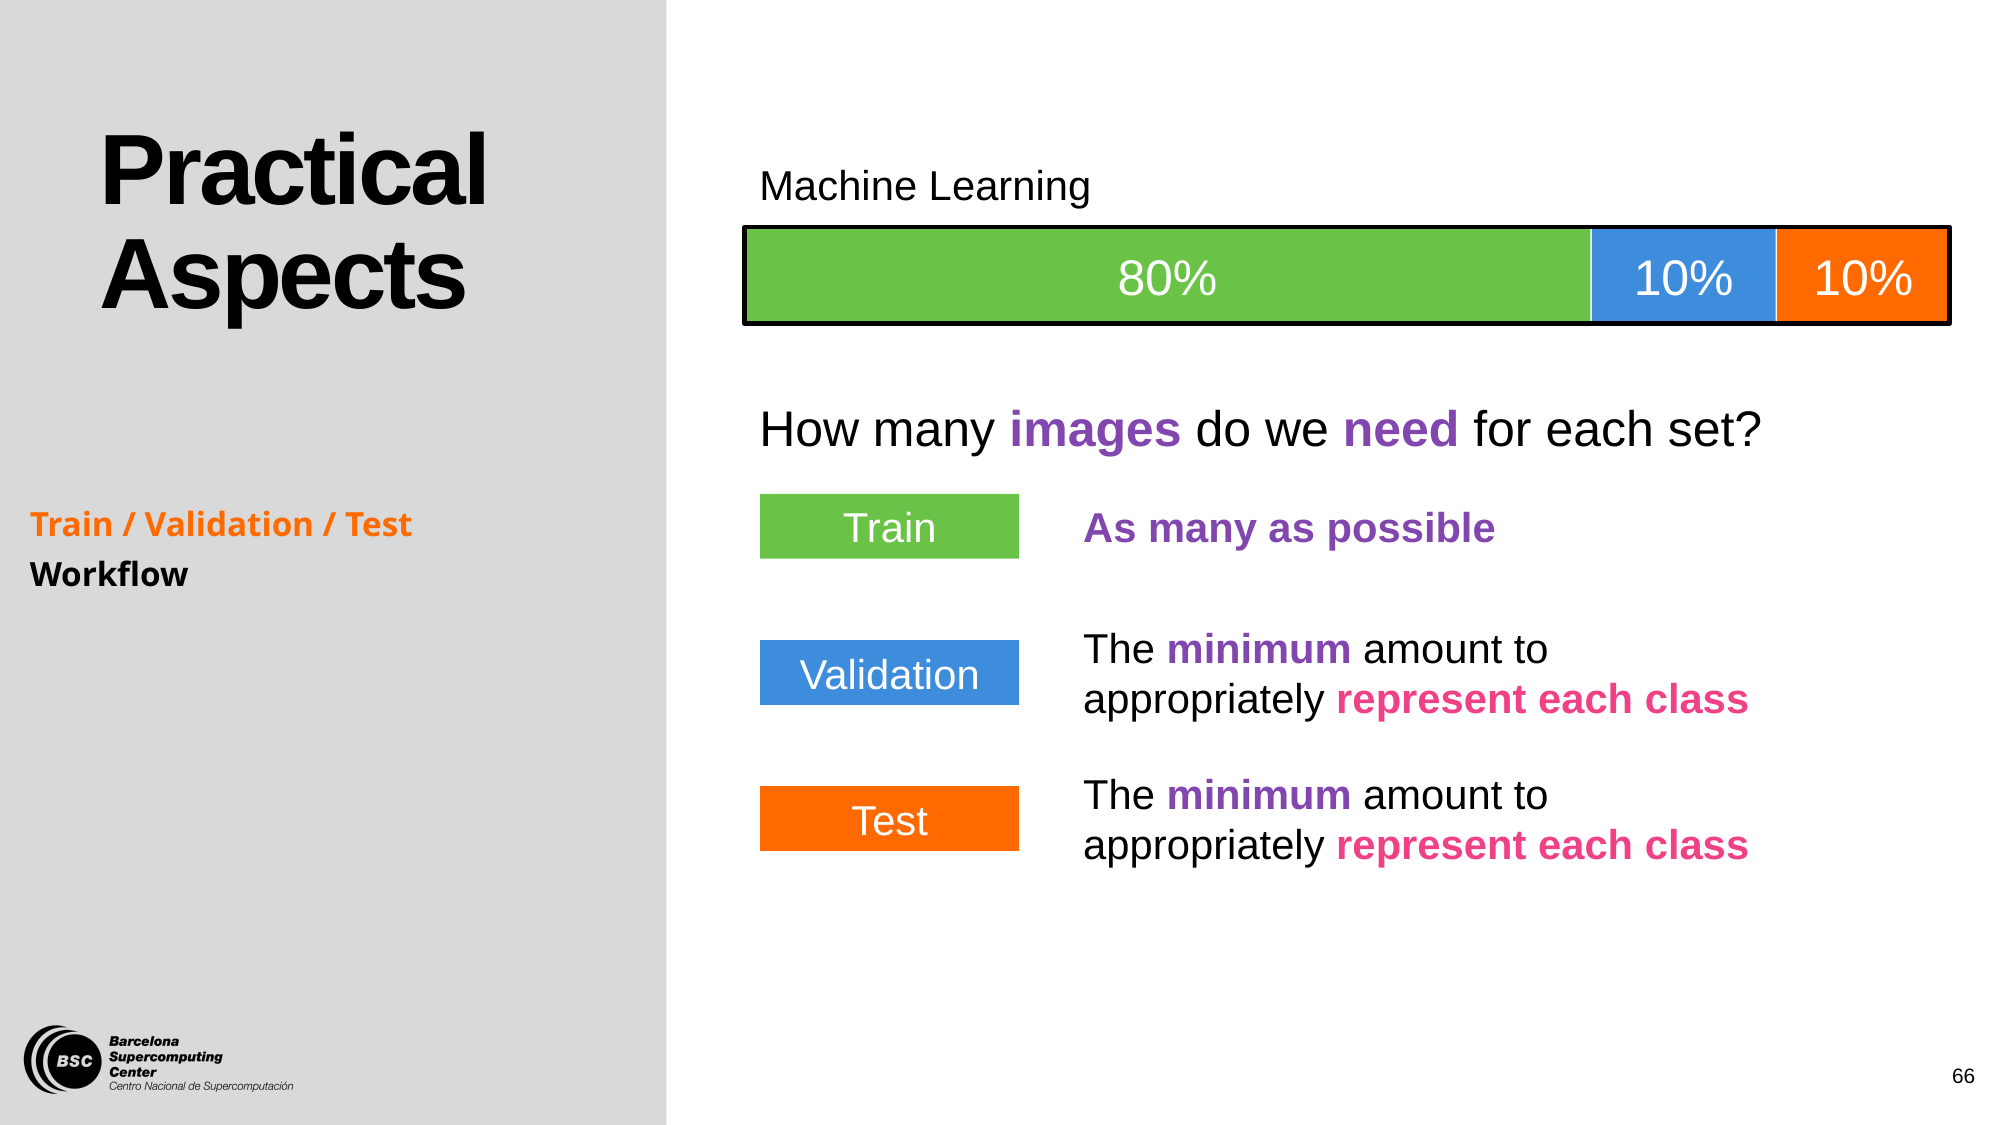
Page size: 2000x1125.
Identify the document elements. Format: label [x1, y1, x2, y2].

text_box [1068, 614, 1798, 731]
slide_number [1927, 1061, 2000, 1088]
title [99, 120, 667, 440]
text_box [760, 786, 1020, 851]
text_box [1068, 493, 1798, 559]
text_box [742, 140, 1952, 326]
text_box [744, 389, 1950, 461]
text_box [760, 640, 1020, 705]
text_box [1068, 760, 1798, 877]
text_box [760, 493, 1020, 559]
list [29, 493, 667, 936]
